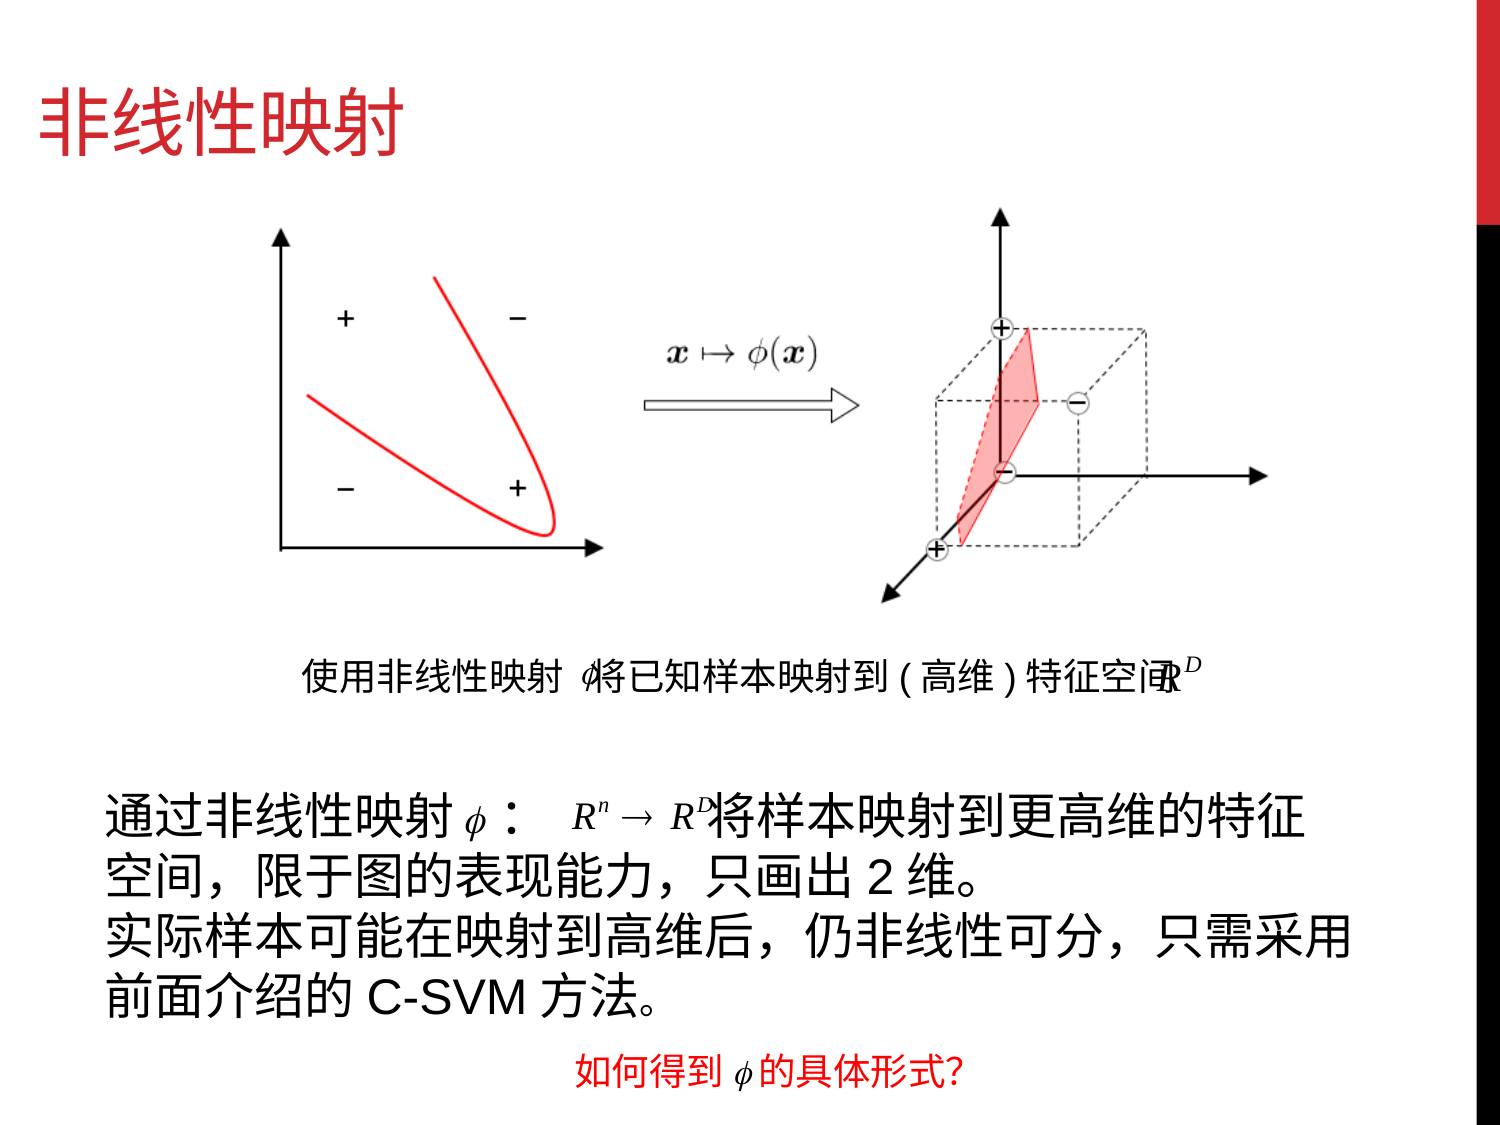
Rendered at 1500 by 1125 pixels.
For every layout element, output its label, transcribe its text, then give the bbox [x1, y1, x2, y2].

title 非线性映射 [21, 0, 972, 173]
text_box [576, 652, 607, 700]
text_box 使用非线性映射 将已知样本映射到(高维)特征空间 [287, 652, 578, 705]
text_box 如何得到 的具体形式？ [559, 1040, 999, 1101]
text_box 通过非线性映射 ： 将样本映射到更高维的特征 空间，限于图的表现能力，只画出2维。 实际样本可能在映射到高维后，仍非线性可分，只需采用 前面介绍的C-SVM方法。 [89, 777, 1370, 1033]
text_box 使用非线性映射 将已知样本映射到(高维)特征空间 [612, 652, 1191, 705]
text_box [729, 1051, 760, 1100]
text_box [458, 795, 494, 852]
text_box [1148, 646, 1212, 699]
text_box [564, 786, 722, 840]
picture [238, 160, 1286, 648]
